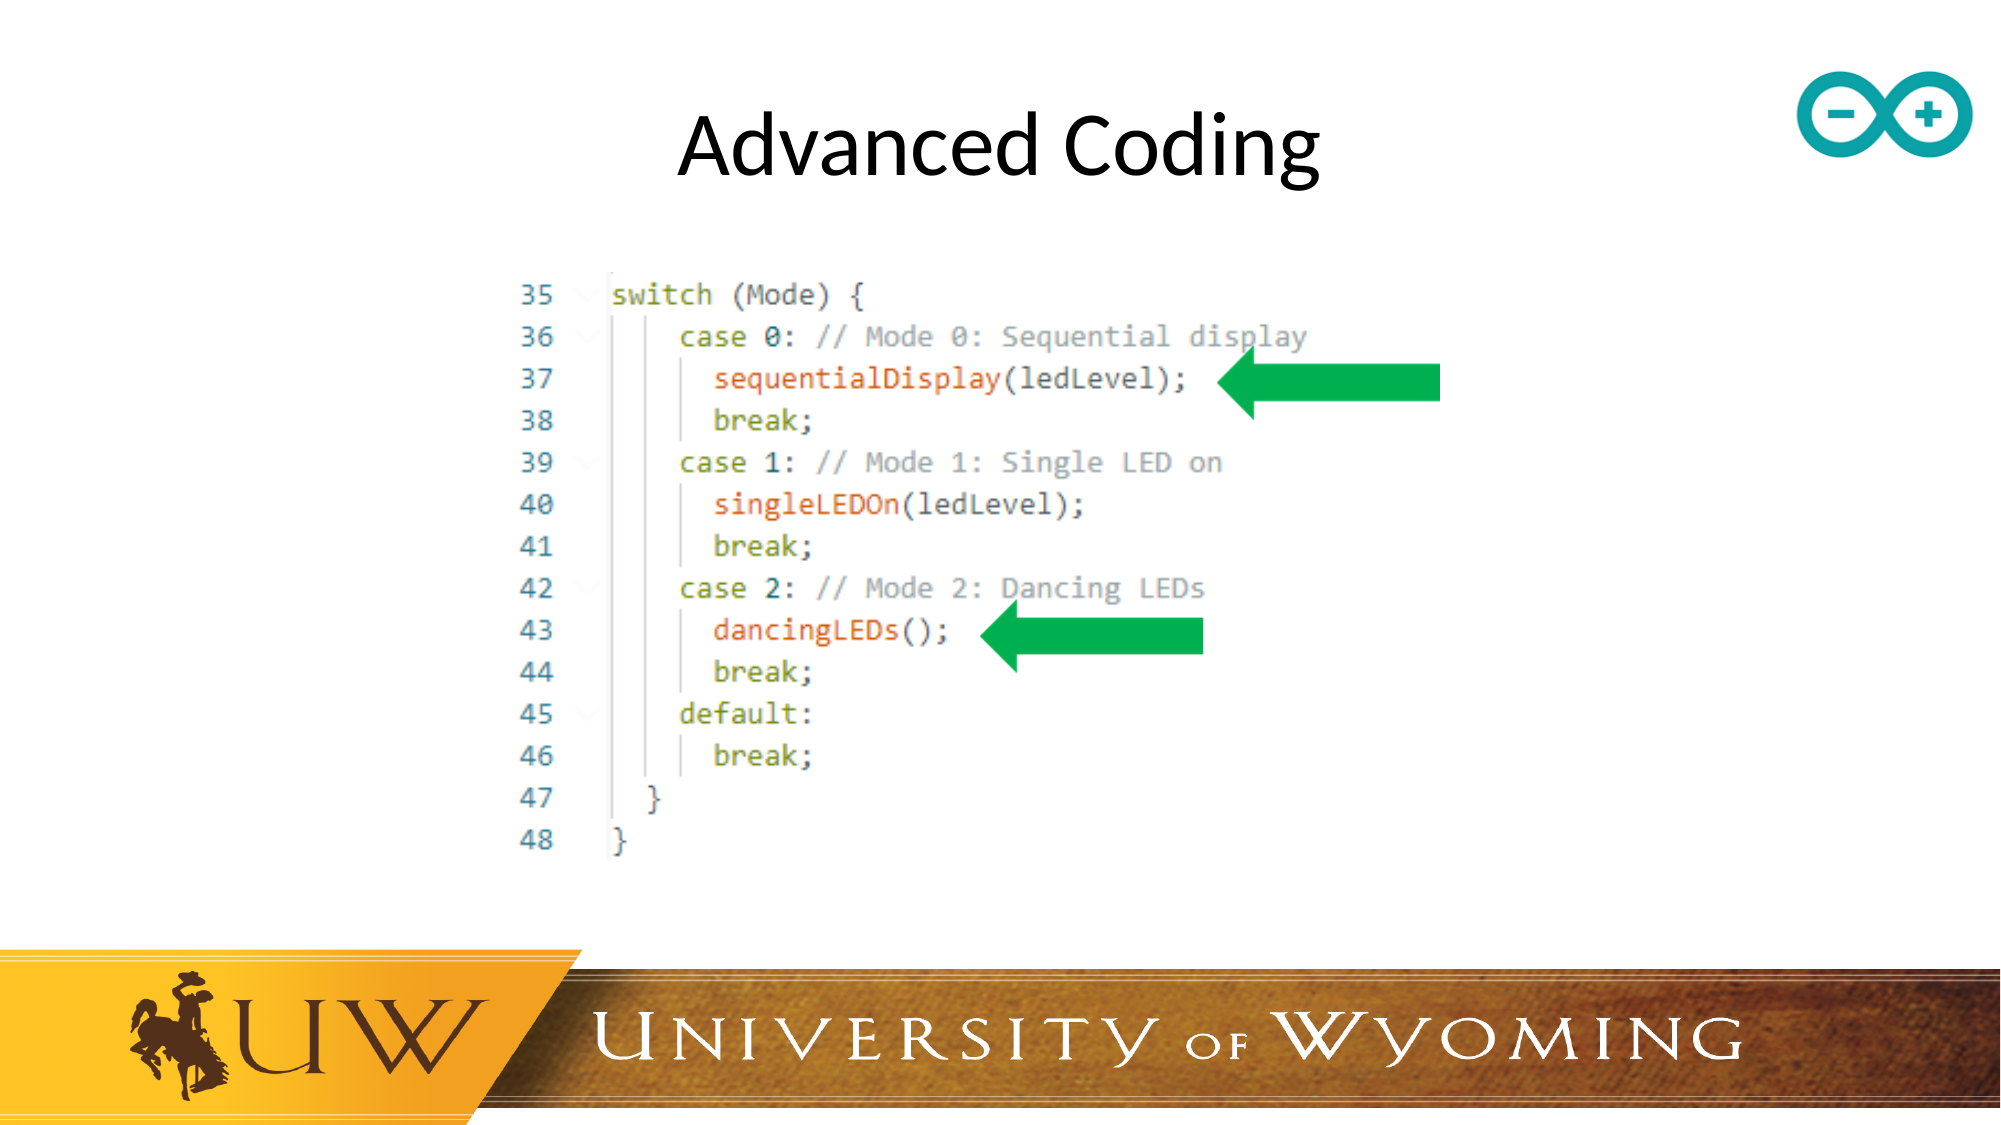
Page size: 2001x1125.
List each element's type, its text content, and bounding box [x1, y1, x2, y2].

picture [0, 929, 2001, 1125]
picture [1770, 0, 2000, 230]
title Advanced Coding [99, 45, 1766, 233]
picture [498, 272, 1440, 862]
